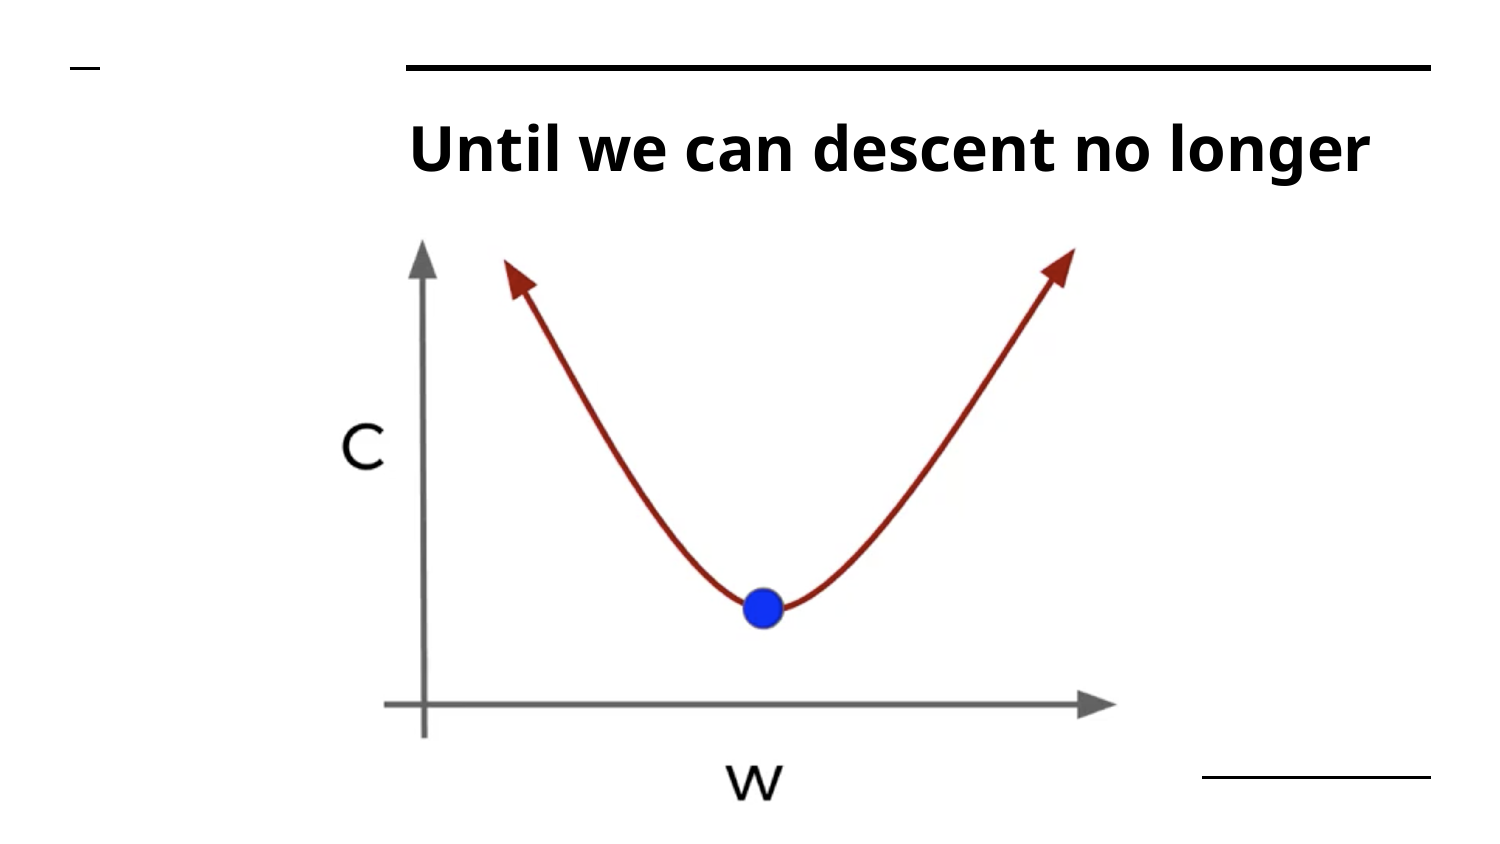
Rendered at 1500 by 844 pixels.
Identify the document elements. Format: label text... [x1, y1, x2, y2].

picture [298, 221, 1202, 818]
title Until we can descent no longer [393, 94, 1431, 199]
